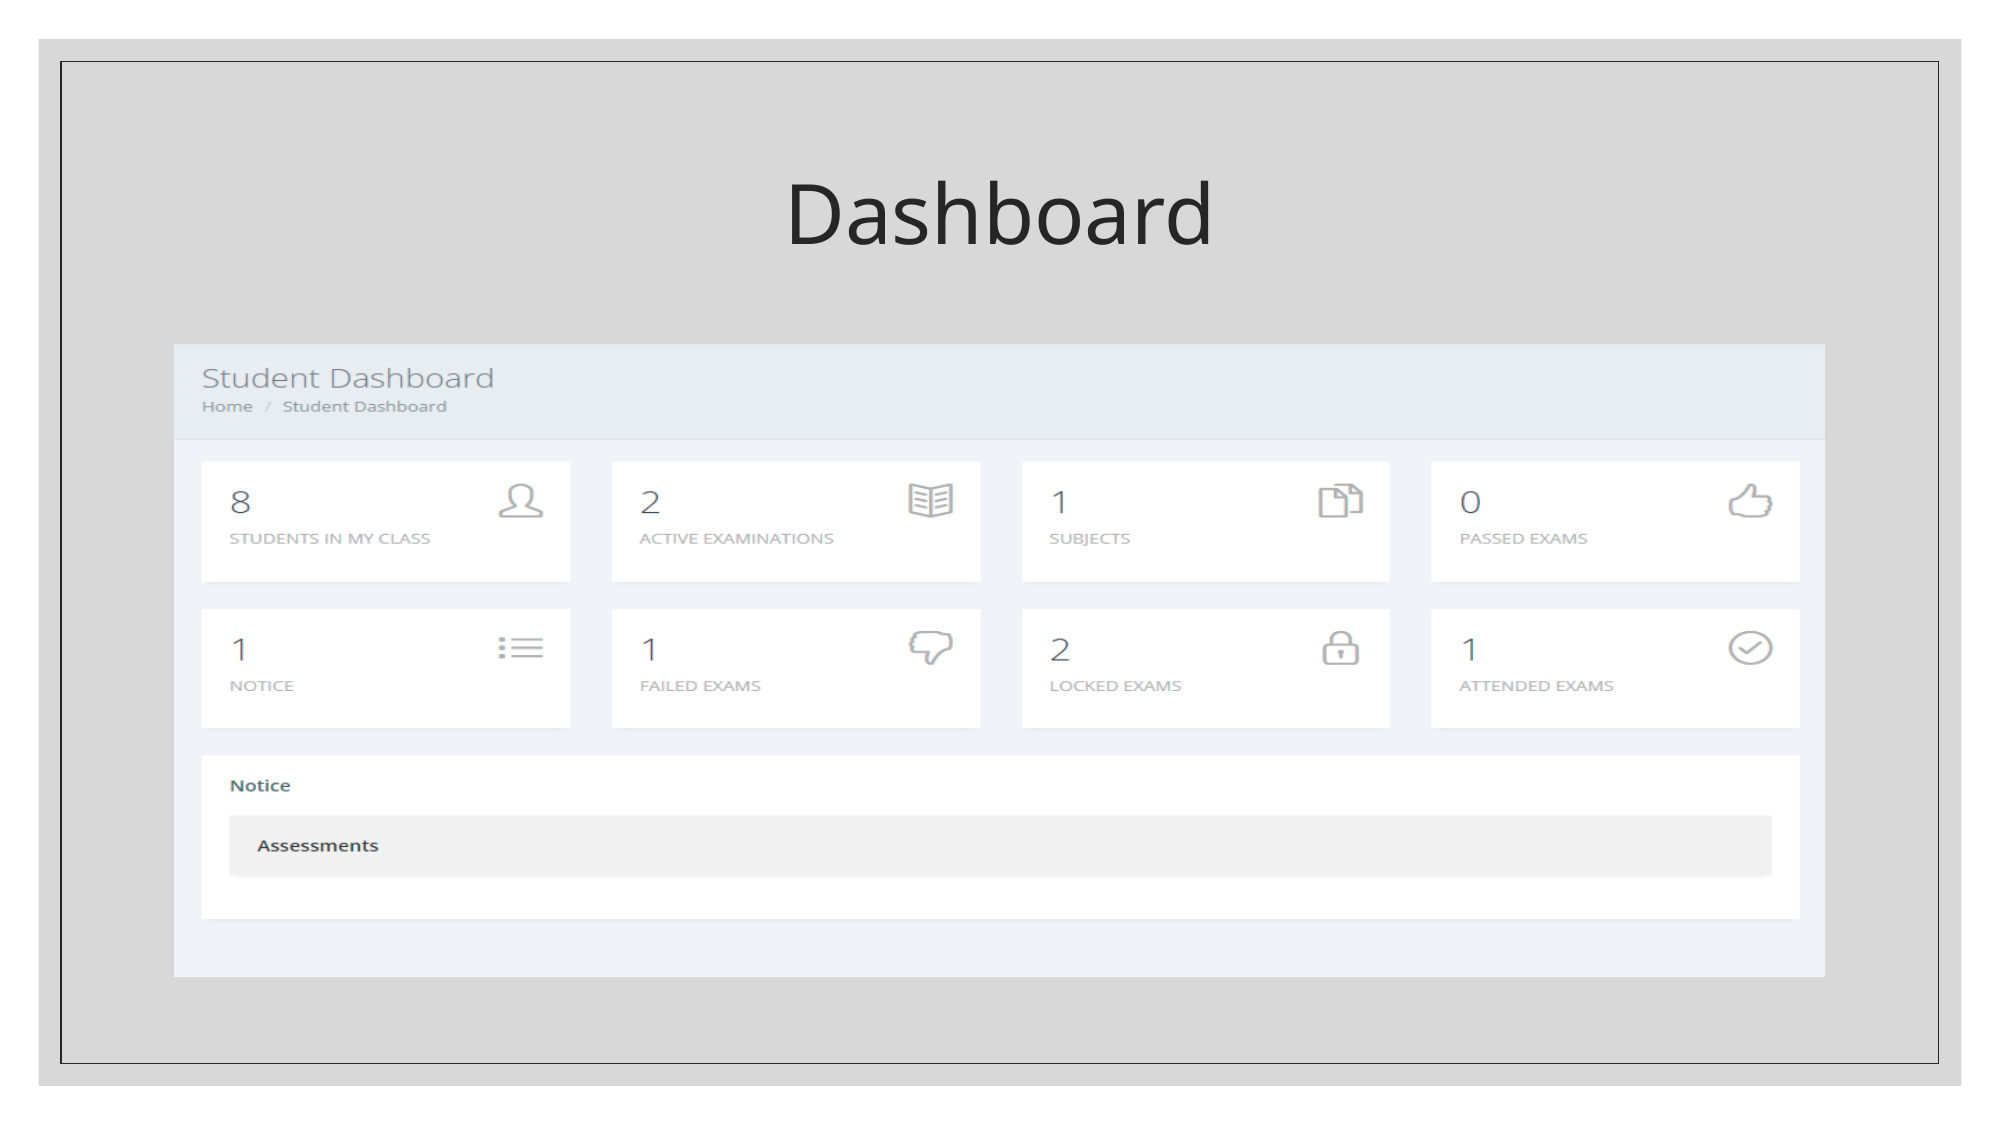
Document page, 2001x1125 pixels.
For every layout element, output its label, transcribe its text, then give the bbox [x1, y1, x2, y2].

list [174, 344, 1825, 977]
title Dashboard [174, 105, 1825, 331]
